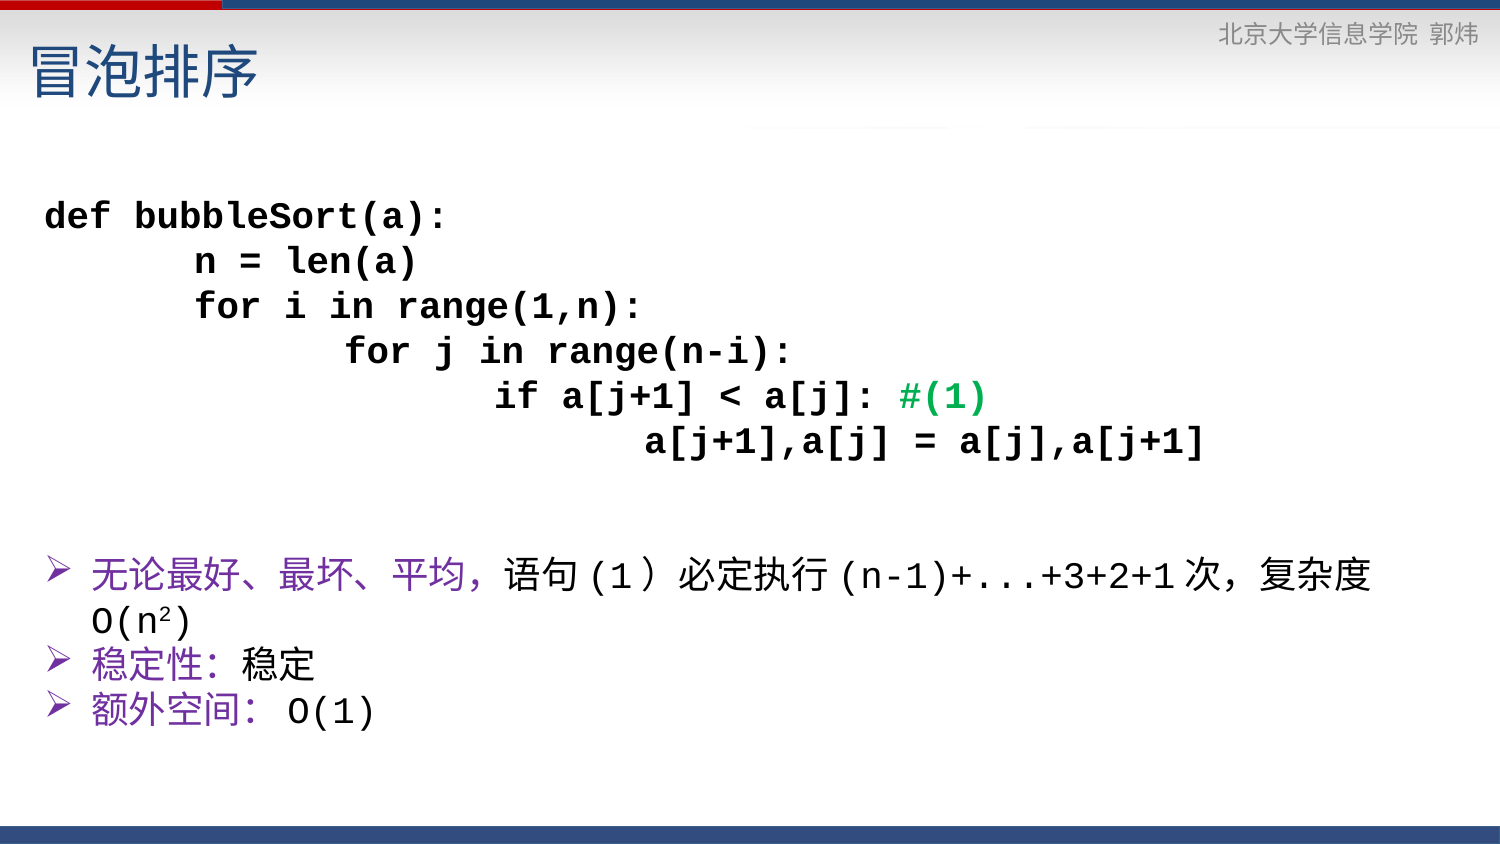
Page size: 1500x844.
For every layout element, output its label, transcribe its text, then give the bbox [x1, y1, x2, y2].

text_box def bubbleSort(a): n = len(a) for i in range(1,n): for j in range(n-i): if a[j+1] < a[j]: #(1) a[j+1],a[j] = a[j],a[j+1] 无论最好、最坏、平均，语句(1）必定执行(n-1)+...+3+2+1次，复杂度O(n2) 稳定性：稳定 额外空间：O(1) [29, 138, 1471, 828]
text_box 冒泡排序 [11, 23, 1500, 118]
picture [0, 10, 1500, 129]
